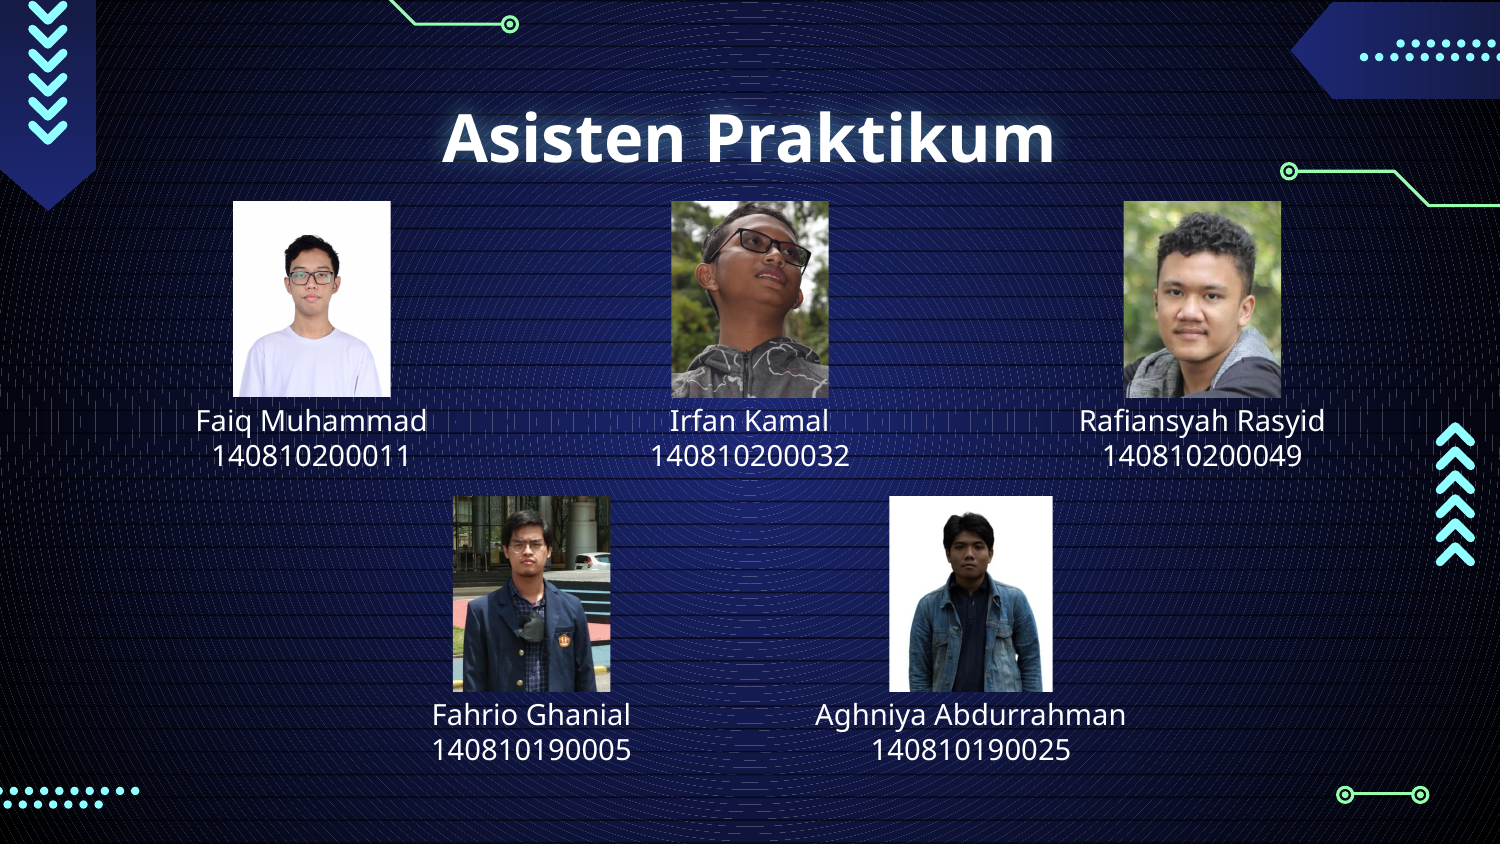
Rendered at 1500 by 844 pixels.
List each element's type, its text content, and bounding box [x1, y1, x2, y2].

subtitle Irfan Kamal 140810200032 [569, 397, 931, 478]
picture [671, 201, 829, 398]
picture [232, 200, 391, 398]
picture [889, 496, 1053, 693]
picture [1123, 201, 1282, 398]
subtitle Faiq Muhammad 140810200011 [128, 397, 496, 477]
picture [452, 496, 611, 693]
subtitle Fahrio Ghanial 140810190005 [348, 691, 715, 772]
title Asisten Praktikum [116, 88, 1383, 183]
subtitle Rafiansyah Rasyid 140810200049 [1021, 397, 1383, 478]
subtitle Aghniya Abdurrahman 140810190025 [790, 691, 1152, 772]
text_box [1281, 163, 1500, 214]
